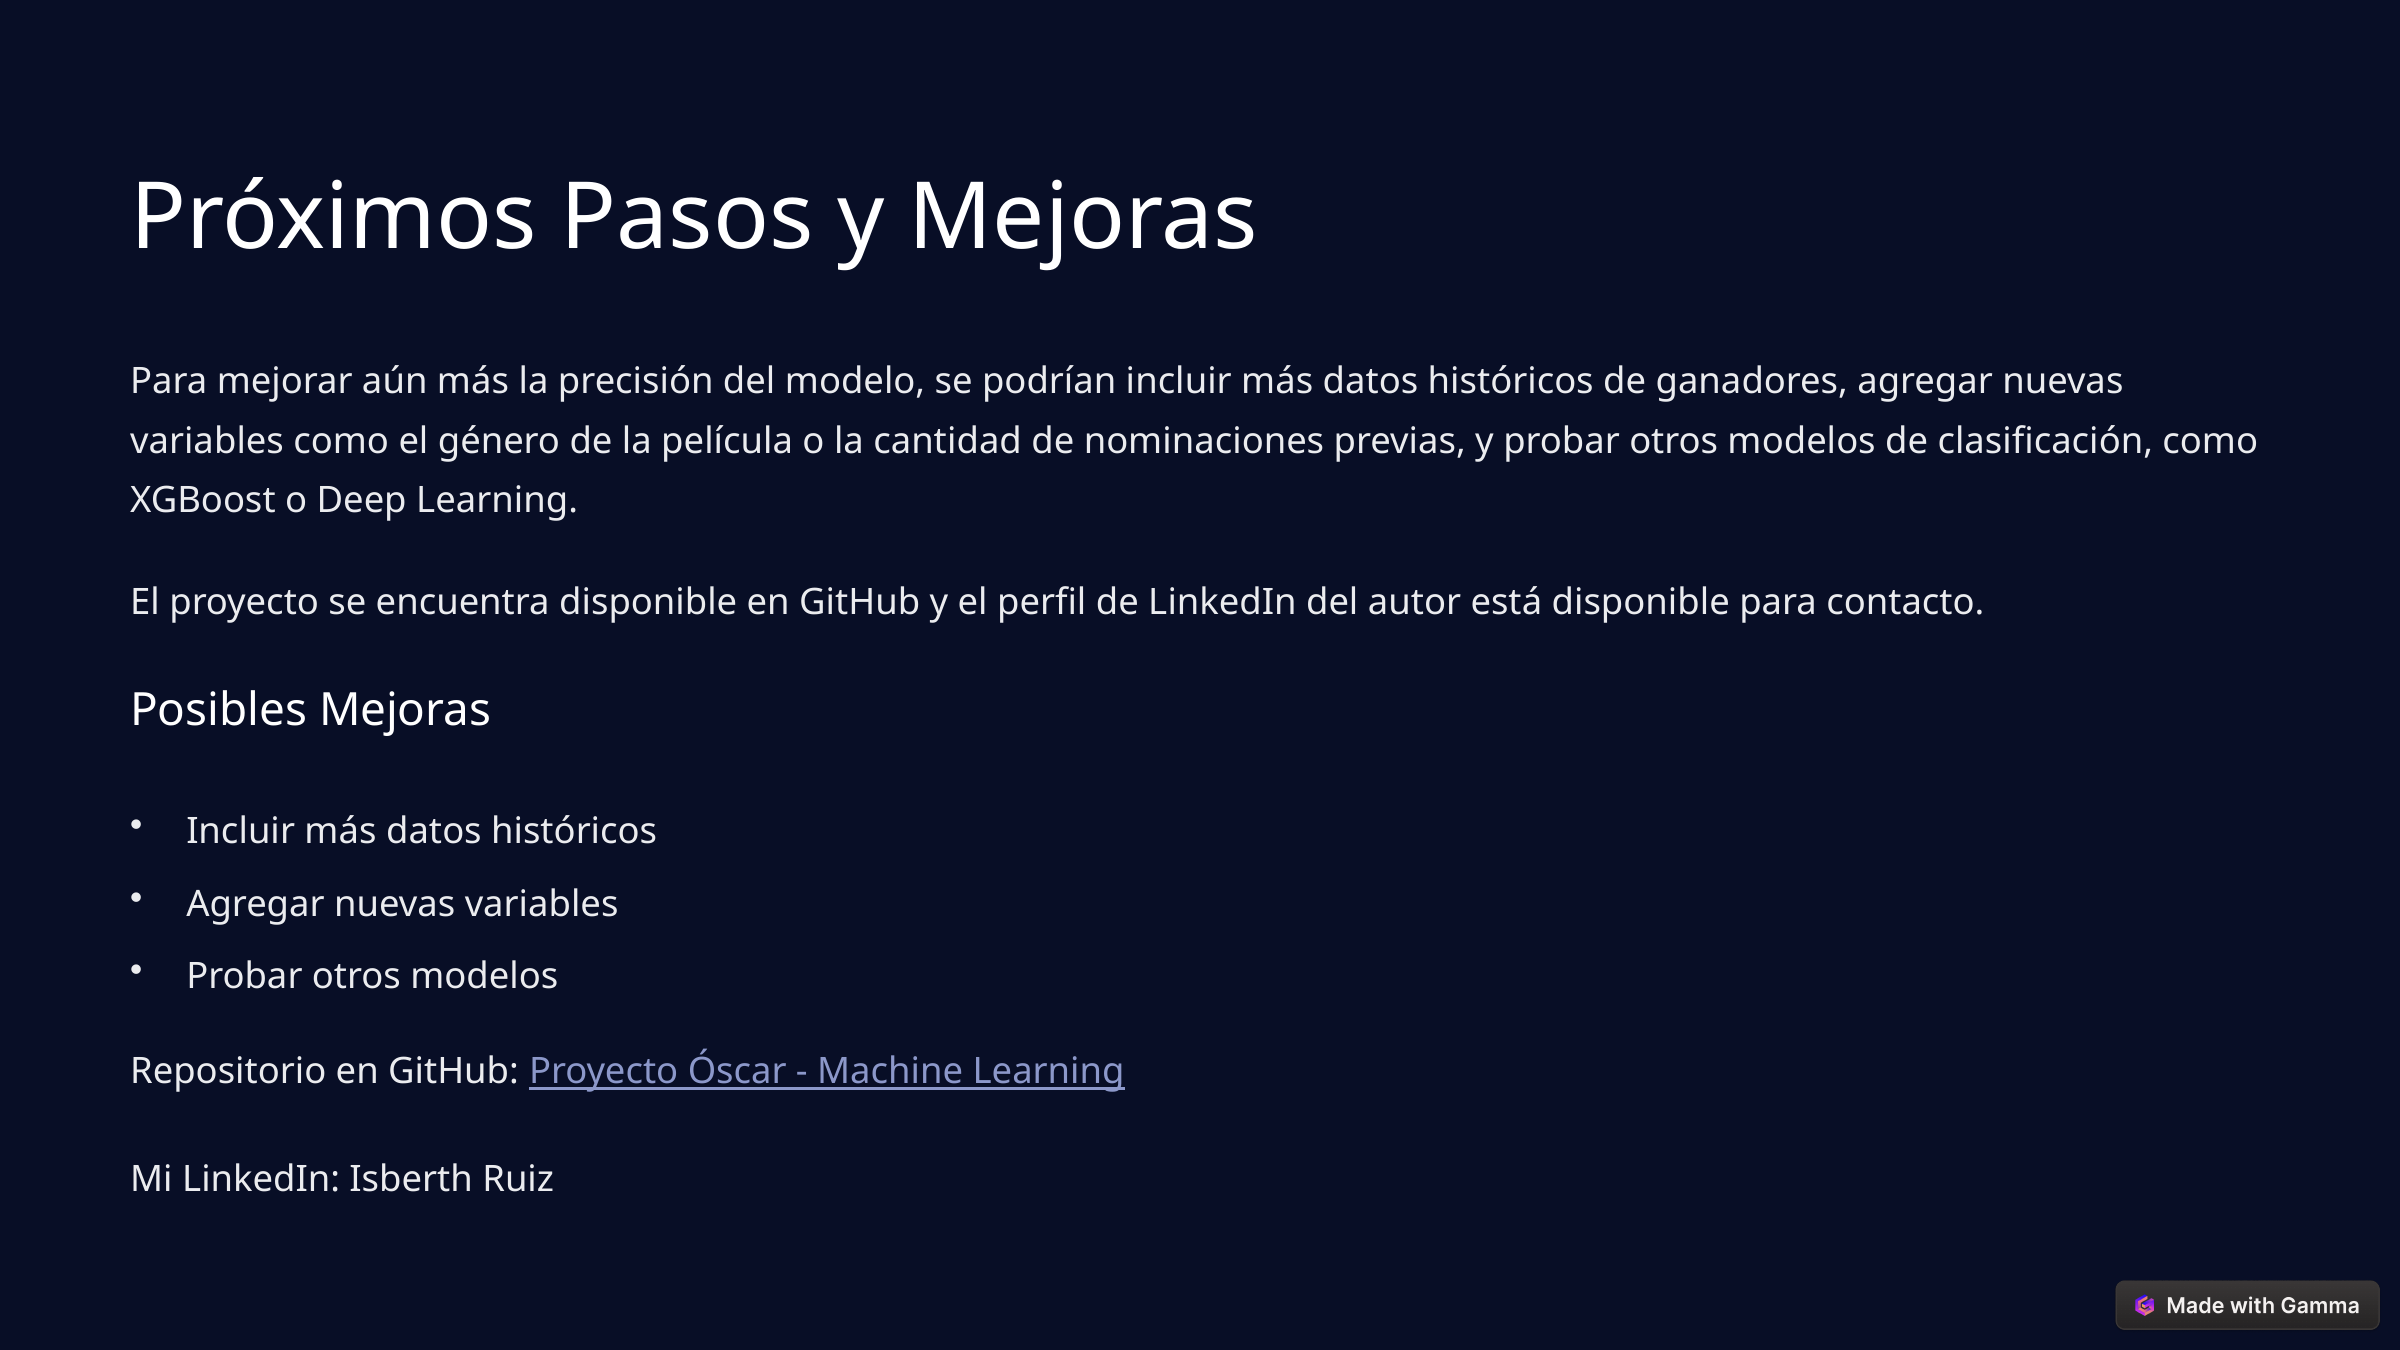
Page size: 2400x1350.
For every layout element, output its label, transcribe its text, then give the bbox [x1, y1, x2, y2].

text_box Agregar nuevas variables [130, 863, 2270, 924]
text_box El proyecto se encuentra disponible en GitHub y el perfil de LinkedIn del autor está disponible para contacto. [130, 562, 2270, 622]
picture [2106, 1271, 2389, 1339]
text_box Incluir más datos históricos [130, 791, 2270, 851]
text_box Repositorio en GitHub: Proyecto Óscar - Machine Learning [130, 1037, 2270, 1098]
text_box Próximos Pasos y Mejoras [130, 151, 1286, 268]
text_box Para mejorar aún más la precisión del modelo, se podrían incluir más datos históricos de ganadores, agregar nuevas variables como el género de la película o la cantidad de nominaciones previas, y probar otros modelos de clasificación, como XGBoost o Deep Learning. [130, 341, 2270, 521]
text_box Posibles Mejoras [130, 677, 596, 736]
text_box Probar otros modelos [130, 936, 2270, 996]
text_box Mi LinkedIn: Isberth Ruiz [130, 1139, 2270, 1199]
